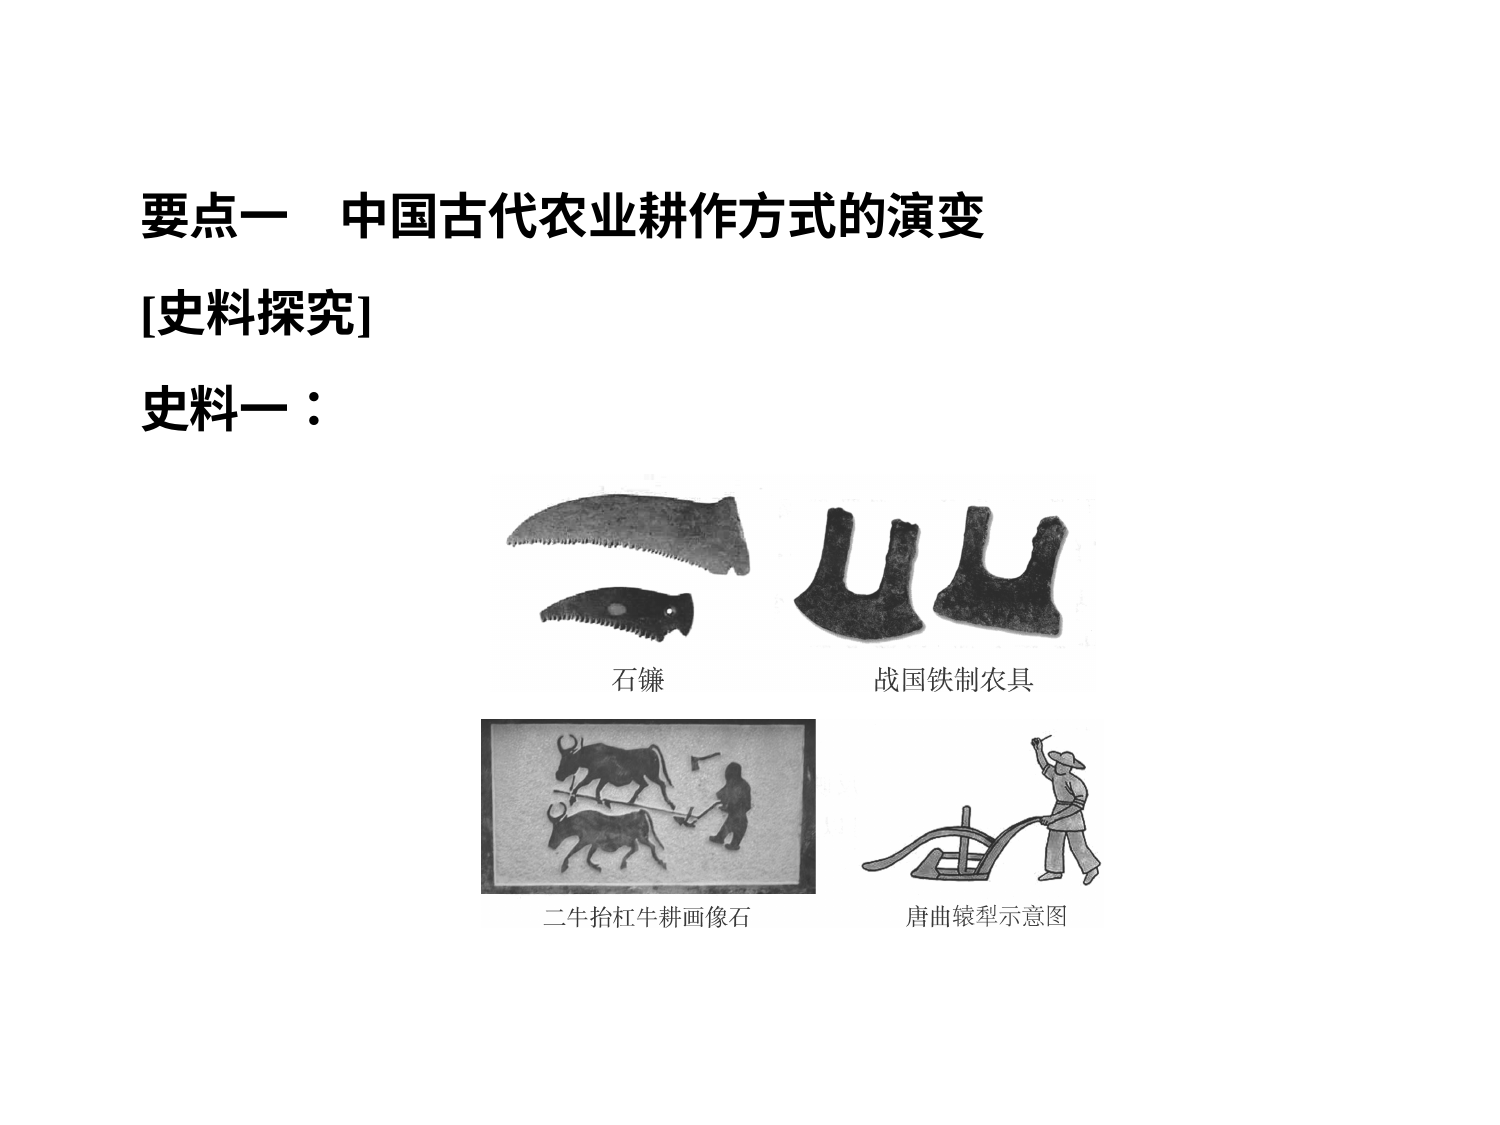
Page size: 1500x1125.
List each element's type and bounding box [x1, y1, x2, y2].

text_box [40, 184, 1447, 957]
